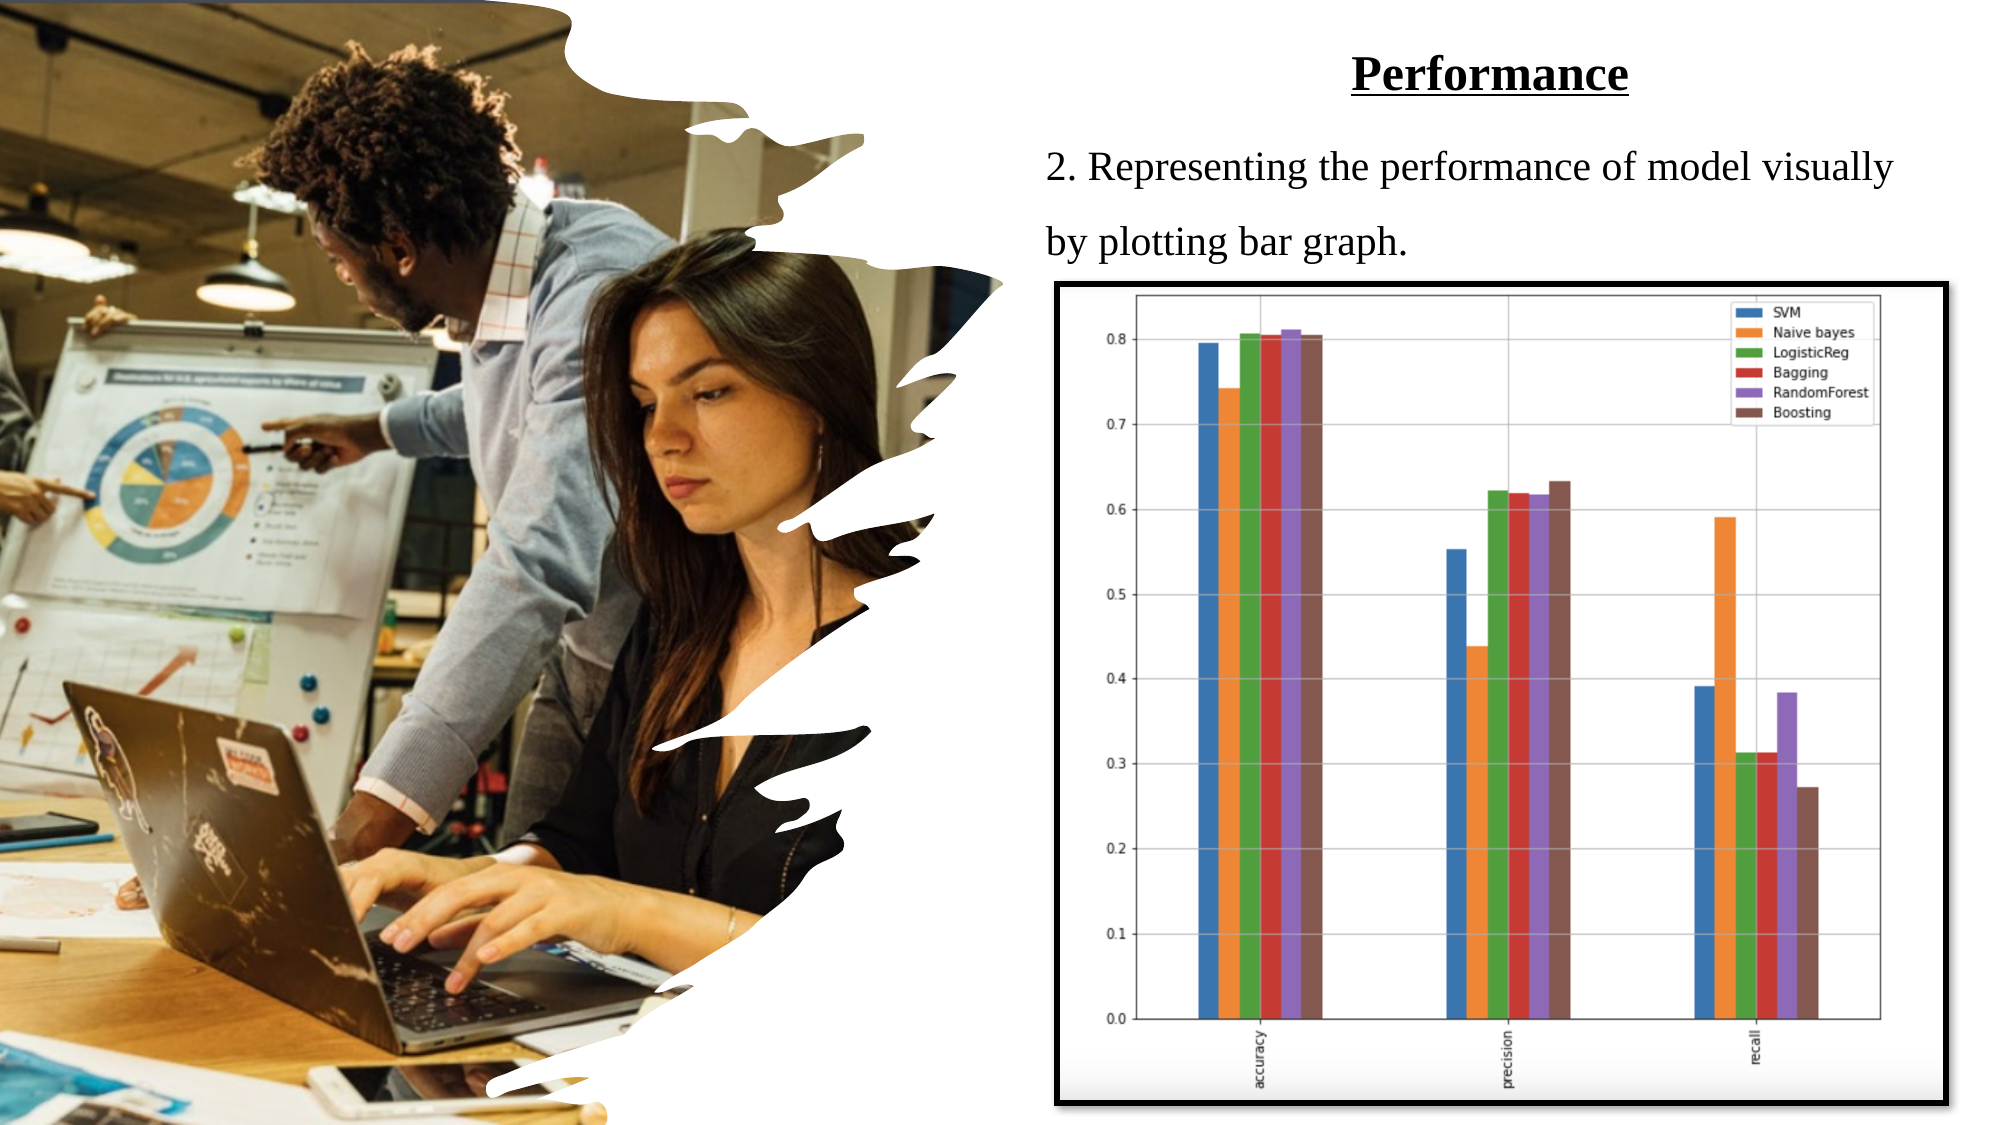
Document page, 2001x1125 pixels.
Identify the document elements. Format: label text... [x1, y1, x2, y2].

picture [0, 0, 1004, 1125]
text_box [1004, 0, 2000, 1125]
text_box Performance 2. Representing the performance of model visually by plotting bar graph. [1030, 39, 1950, 1014]
picture [1059, 286, 1943, 1100]
